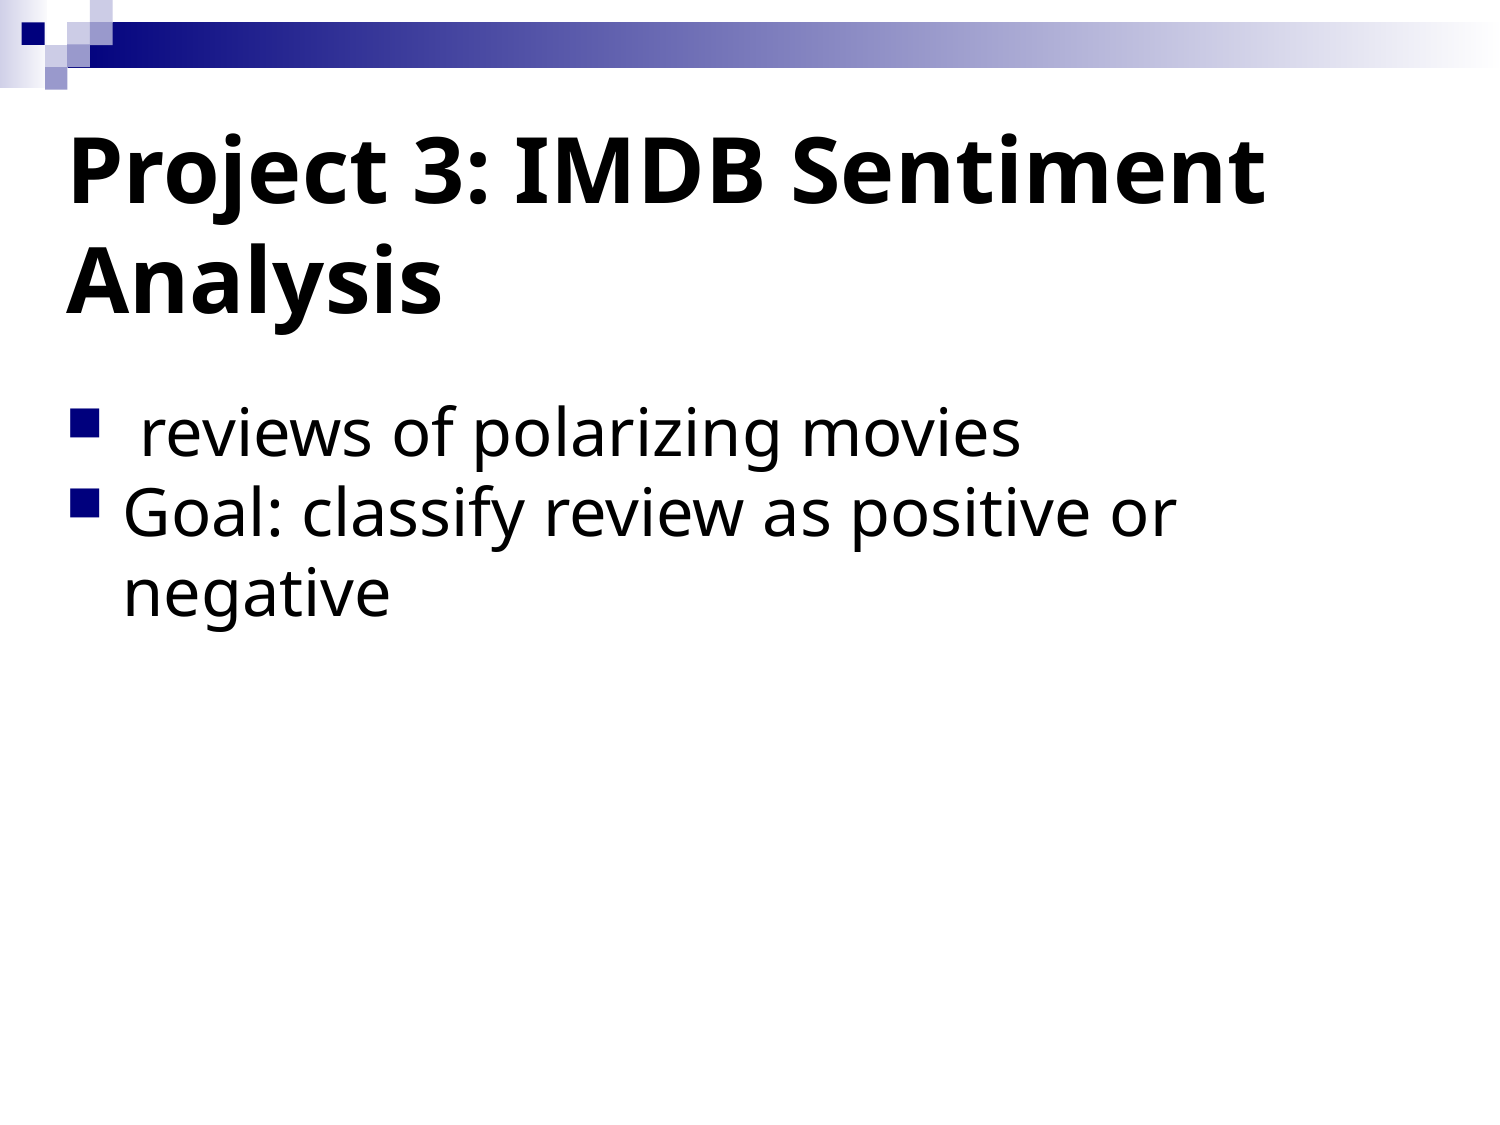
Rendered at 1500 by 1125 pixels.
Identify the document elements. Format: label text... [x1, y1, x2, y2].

title Project 3: IMDB Sentiment Analysis [51, 97, 1449, 223]
